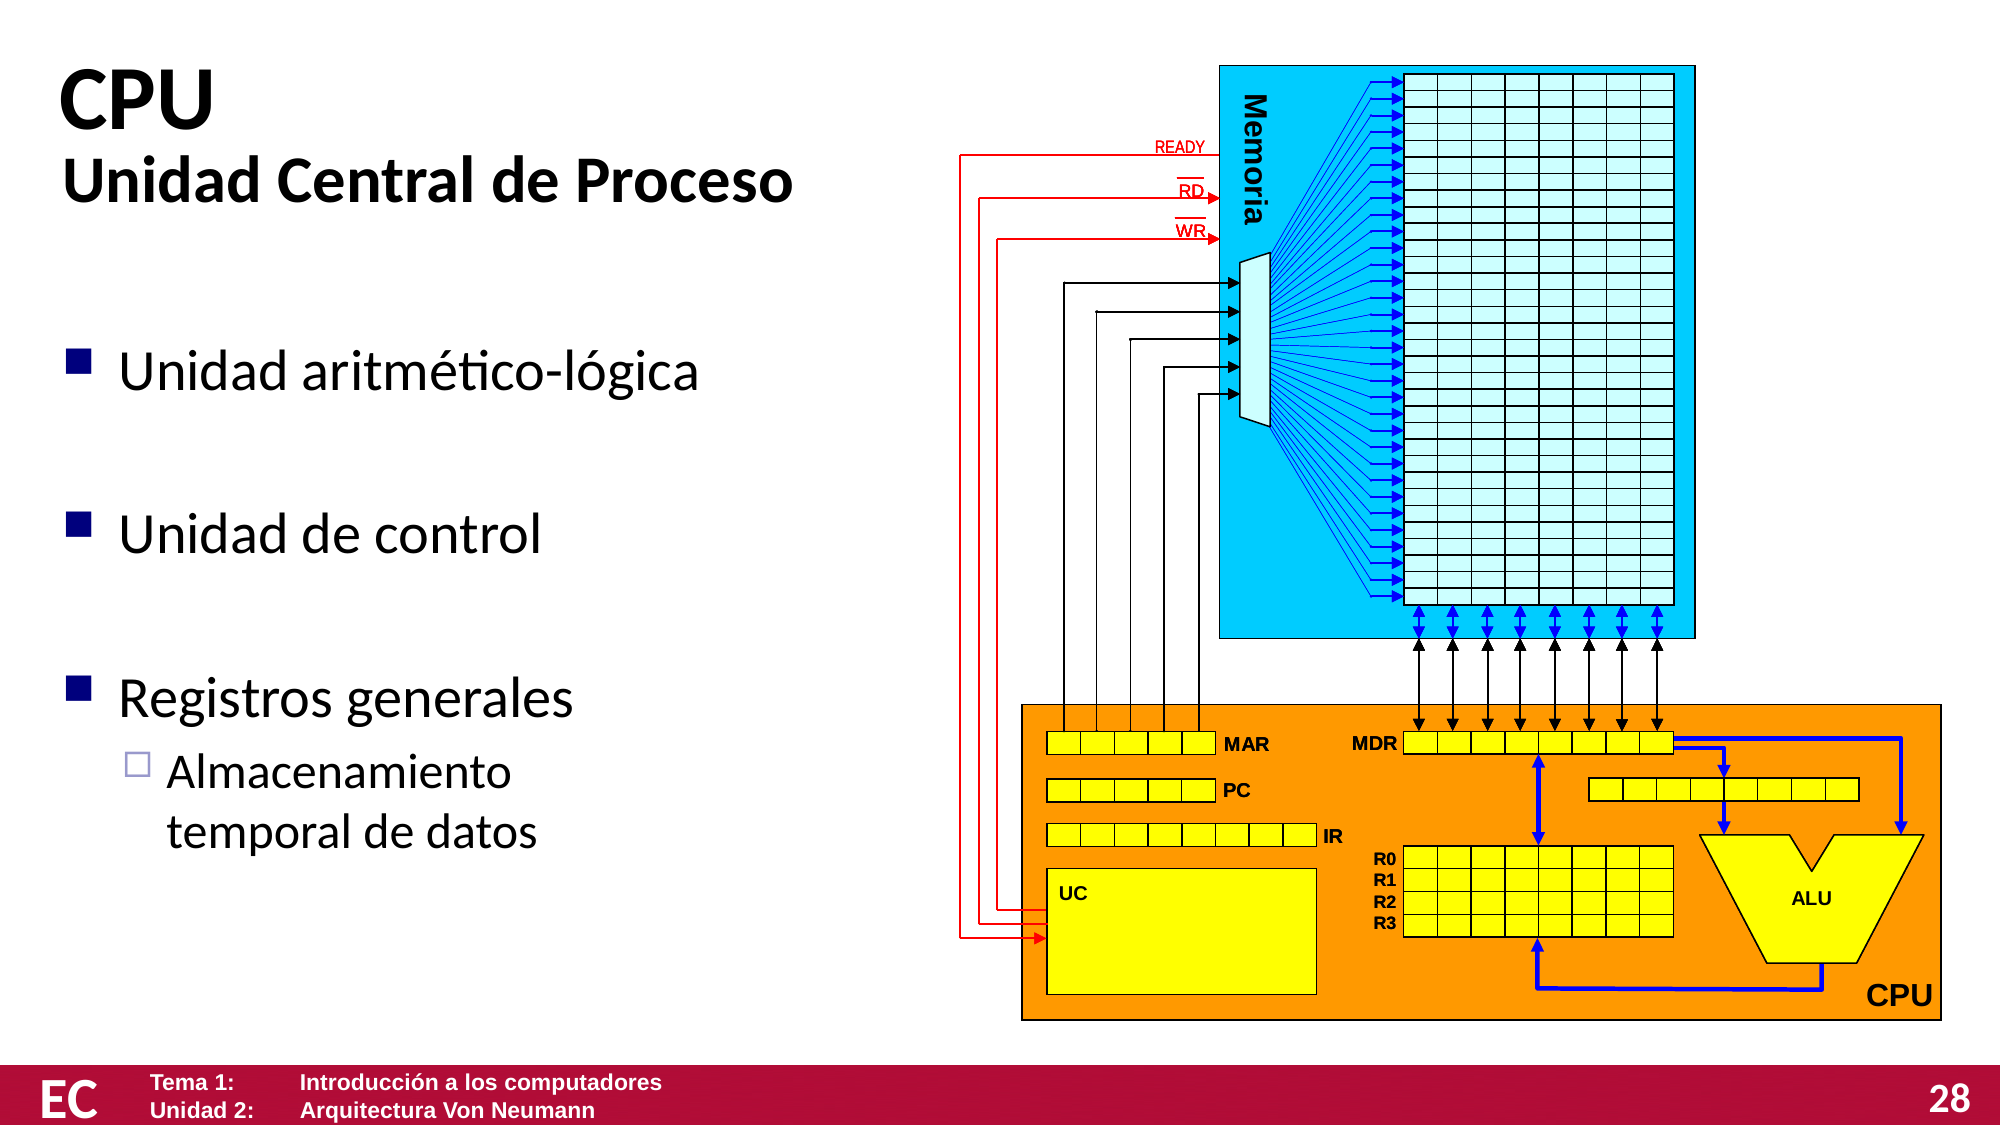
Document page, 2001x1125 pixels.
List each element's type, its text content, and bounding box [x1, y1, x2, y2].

title CPU [47, 32, 1900, 191]
list Unidad aritmético-lógica Unidad de control Registros generales Almacenamiento temporal de datos [47, 243, 1000, 1038]
picture [958, 64, 1953, 1024]
list Unidad Central de Proceso [47, 191, 953, 223]
picture [0, 1065, 2000, 1125]
